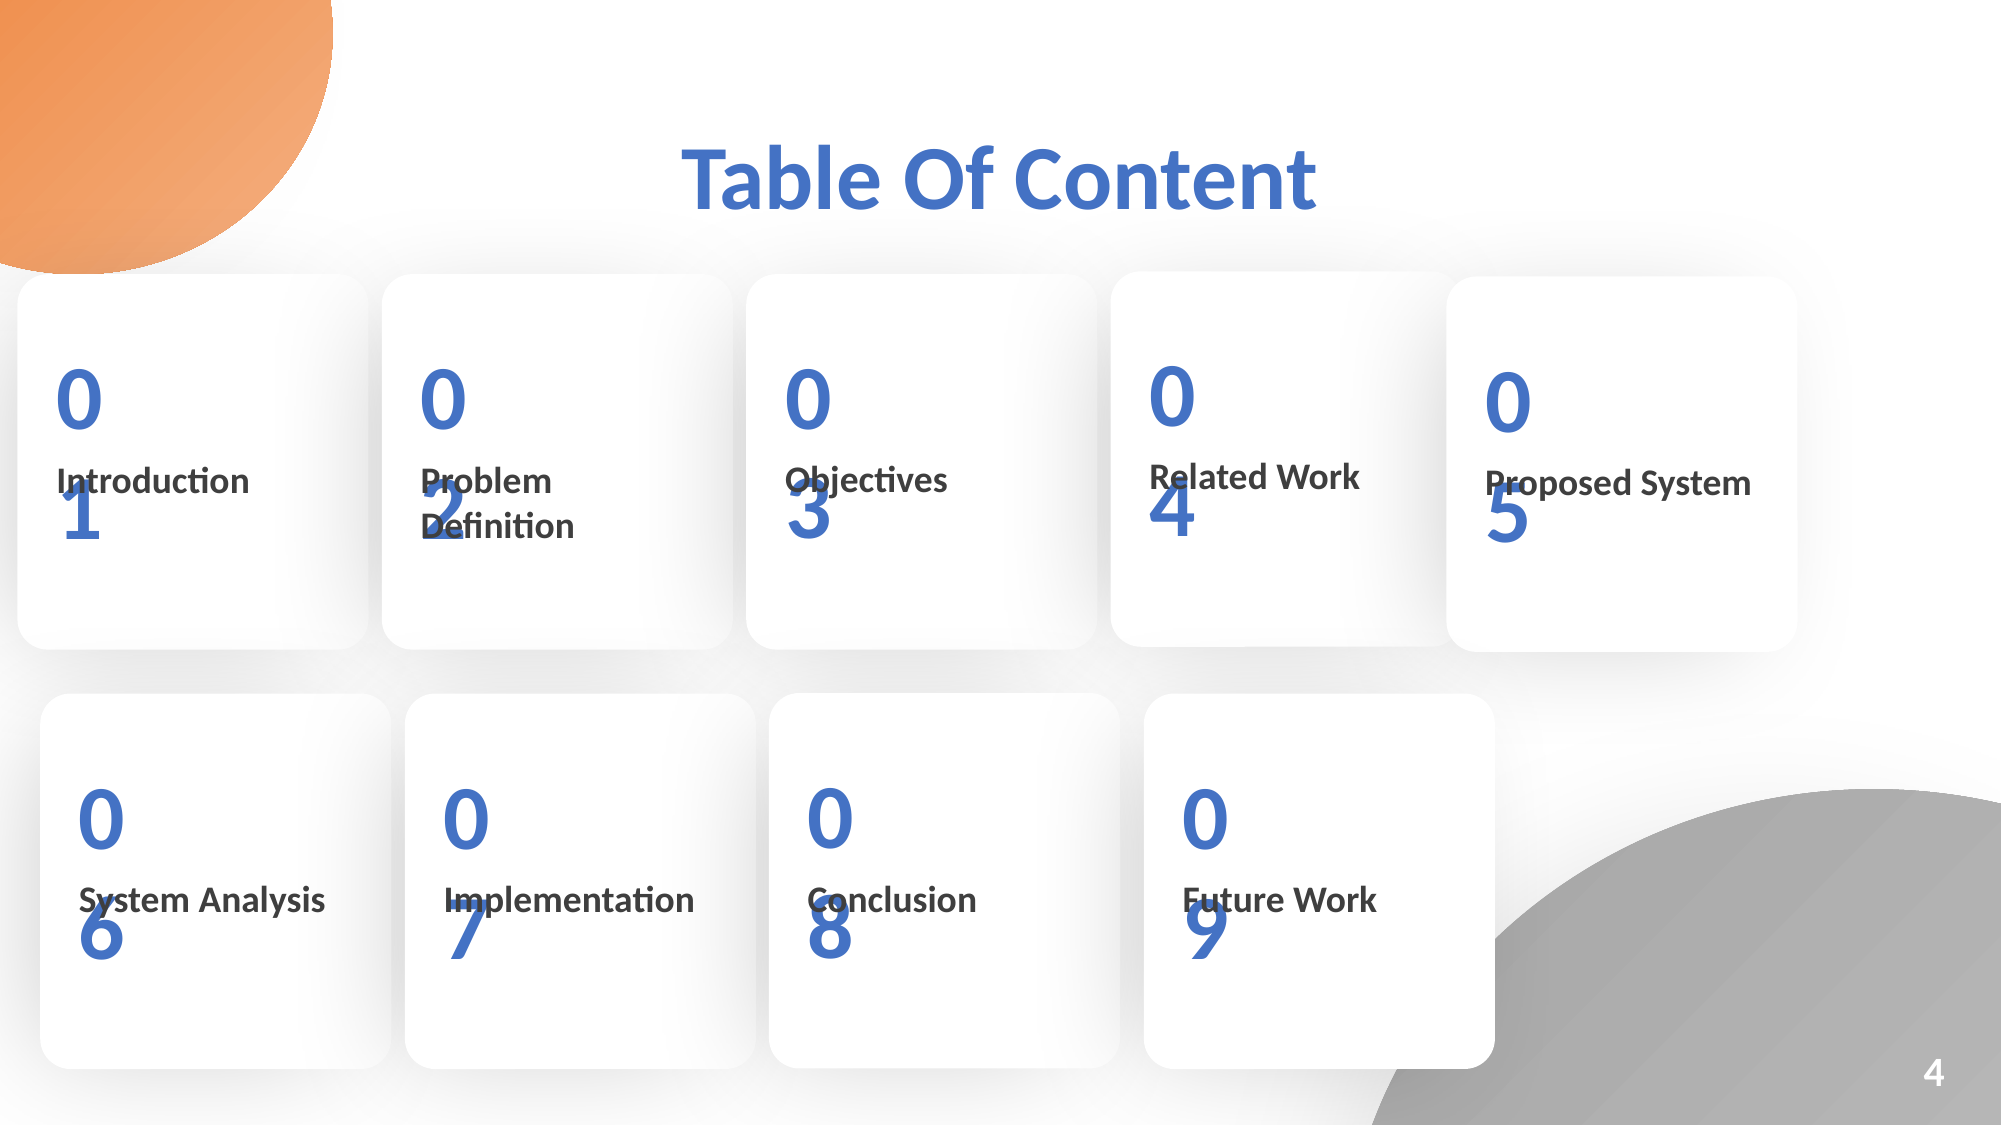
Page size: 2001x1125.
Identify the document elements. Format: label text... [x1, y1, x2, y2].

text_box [404, 693, 757, 1070]
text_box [745, 273, 1098, 650]
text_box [1143, 693, 1496, 1070]
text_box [39, 693, 392, 1070]
text_box Table Of Content [409, 131, 1591, 235]
text_box [0, 0, 333, 270]
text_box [1110, 271, 1462, 647]
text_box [768, 692, 1121, 1069]
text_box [1446, 276, 1798, 653]
text_box ‹#› [1621, 1046, 1960, 1102]
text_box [17, 273, 369, 650]
text_box [1372, 789, 2000, 1125]
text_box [381, 273, 734, 650]
